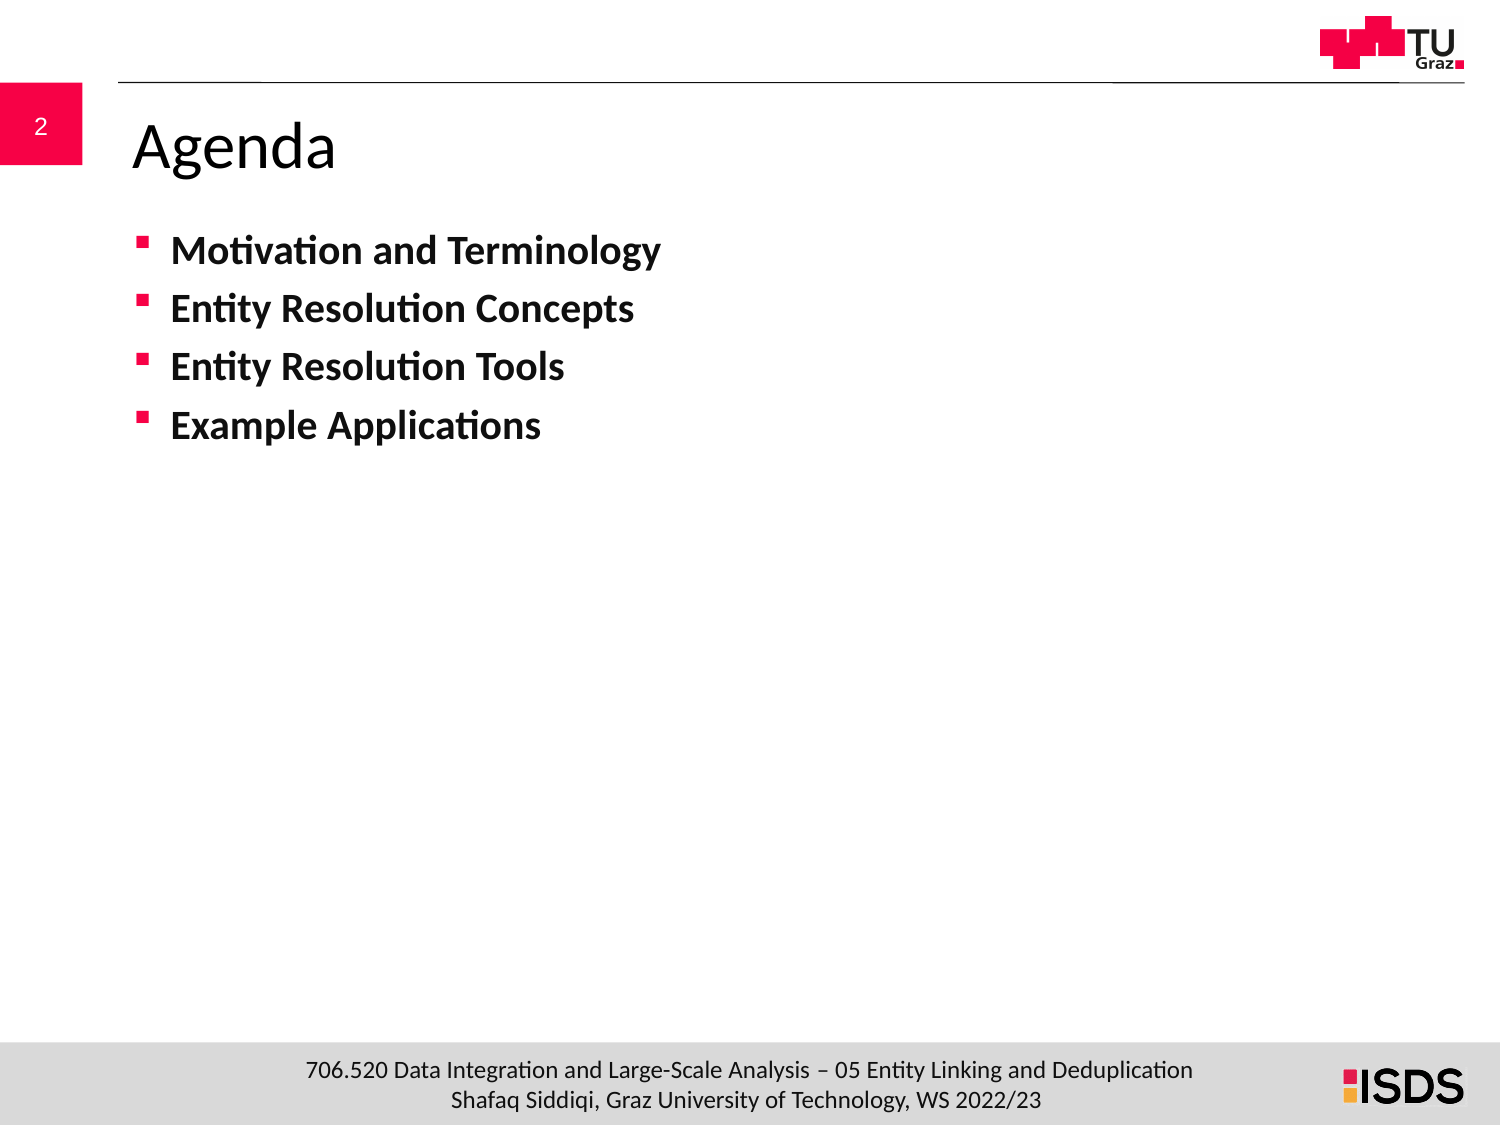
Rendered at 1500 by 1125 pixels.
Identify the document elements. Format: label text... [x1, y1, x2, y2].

list Motivation and Terminology Entity Resolution Concepts Entity Resolution Tools Example Applications [118, 215, 1463, 1026]
picture [1339, 1065, 1468, 1107]
title Agenda [118, 94, 1463, 215]
picture [1320, 16, 1464, 69]
